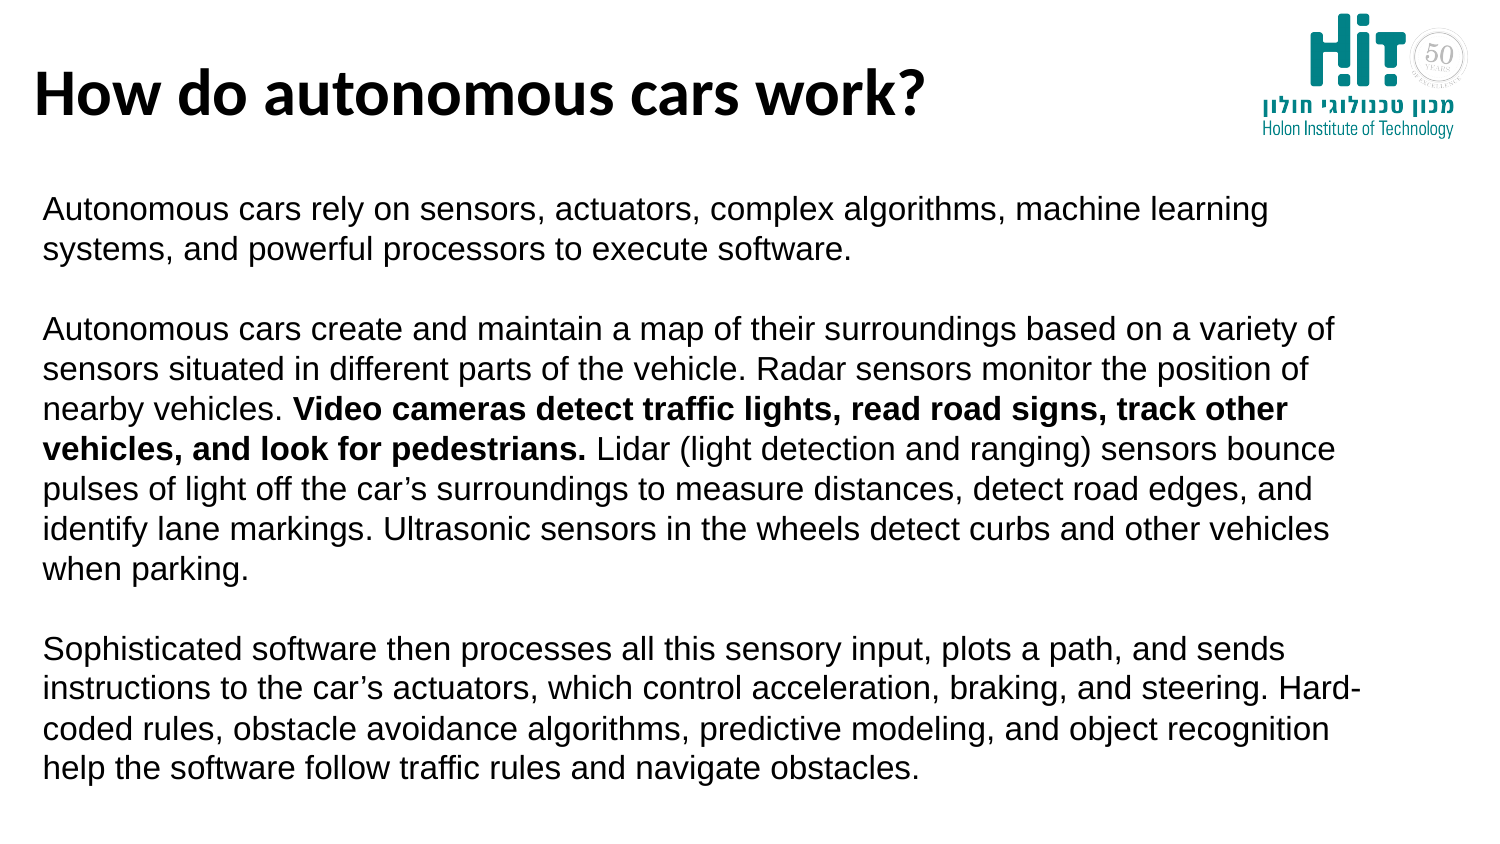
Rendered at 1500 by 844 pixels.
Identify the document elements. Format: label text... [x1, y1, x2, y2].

title How do autonomous cars work? [19, 89, 1212, 169]
text_box Autonomous cars rely on sensors, actuators, complex algorithms, machine learning systems, and powerful processors to execute software. Autonomous cars create and maintain a map of their surroundings based on a variety of sensors situated in different parts of the vehicle. Radar sensors monitor the position of nearby vehicles. Video cameras detect traffic lights, read road signs, track other vehicles, and look for pedestrians. Lidar (light detection and ranging) sensors bounce pulses of light off the car’s surroundings to measure distances, detect road edges, and identify lane markings. Ultrasonic sensors in the wheels detect curbs and other vehicles when parking. Sophisticated software then processes all this sensory input, plots a path, and sends instructions to the car’s actuators, which control acceleration, braking, and steering. Hard-coded rules, obstacle avoidance algorithms, predictive modeling, and object recognition help the software follow traffic rules and navigate obstacles. [27, 180, 1403, 794]
picture [1217, 0, 1500, 181]
